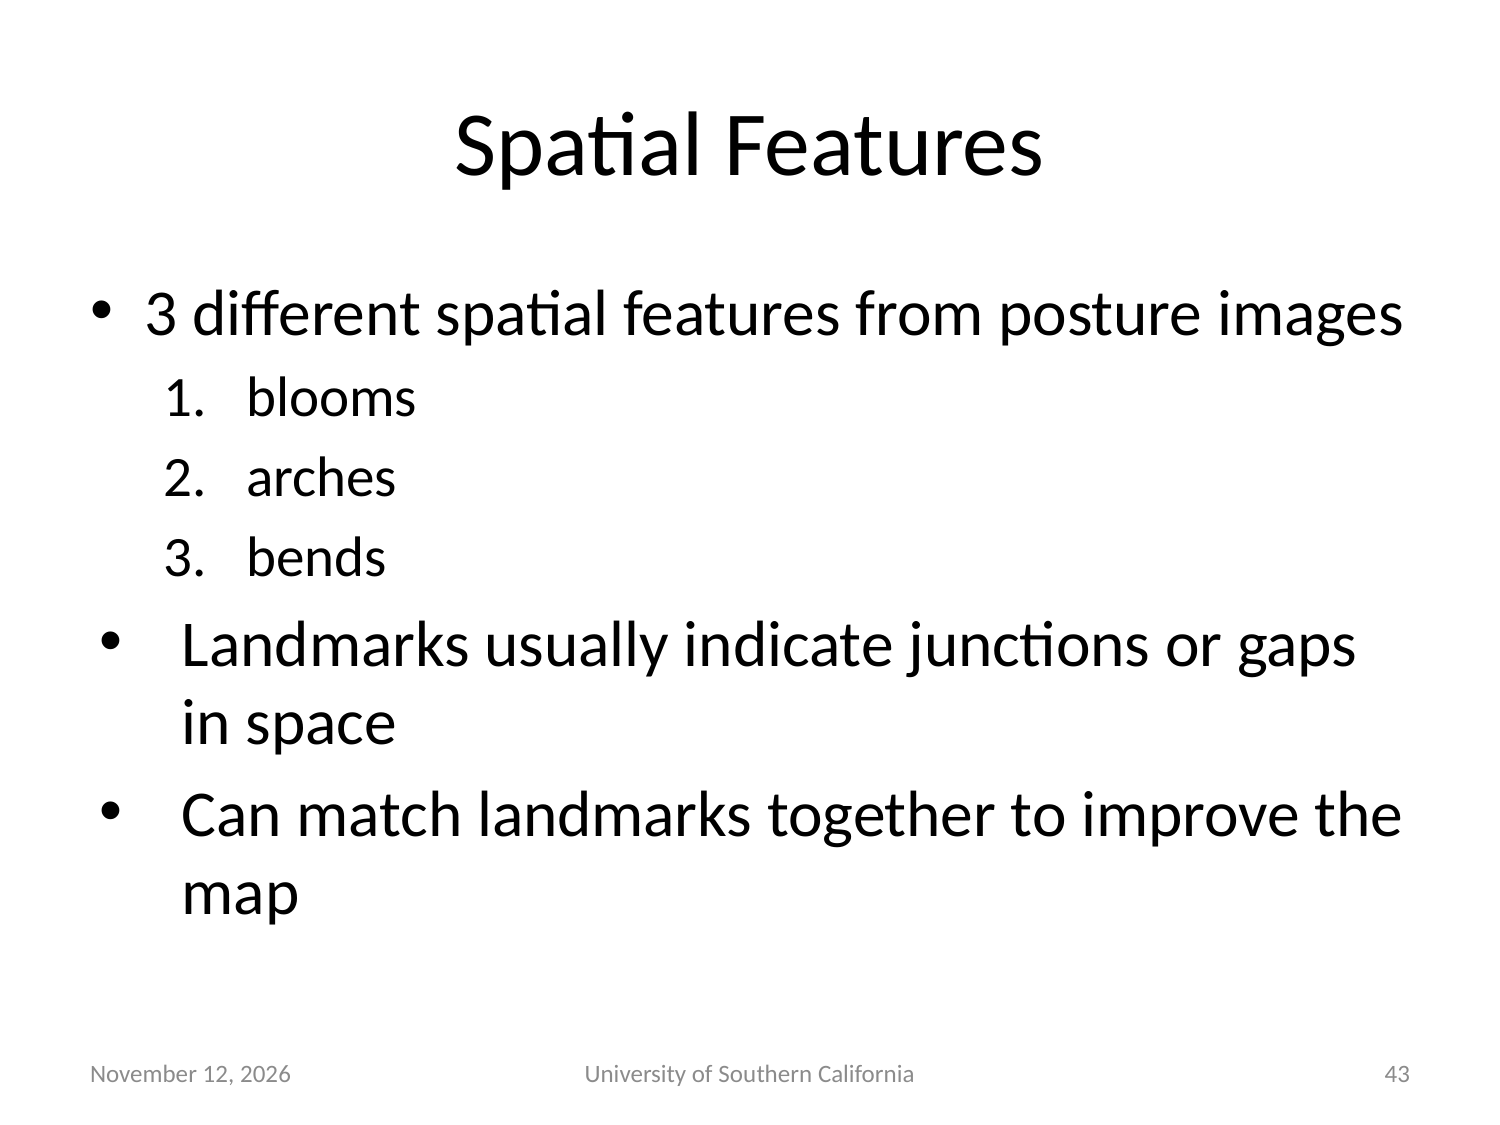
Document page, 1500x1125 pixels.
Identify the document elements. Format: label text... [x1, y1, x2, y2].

slide_number 43 [1074, 1042, 1425, 1103]
list 3 different spatial features from posture images blooms arches bends Landmarks usually indicate junctions or gaps in space Can match landmarks together to improve the map [75, 262, 1425, 1005]
footer University of Southern California [512, 1042, 988, 1103]
title Spatial Features [75, 45, 1425, 233]
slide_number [75, 1042, 425, 1103]
